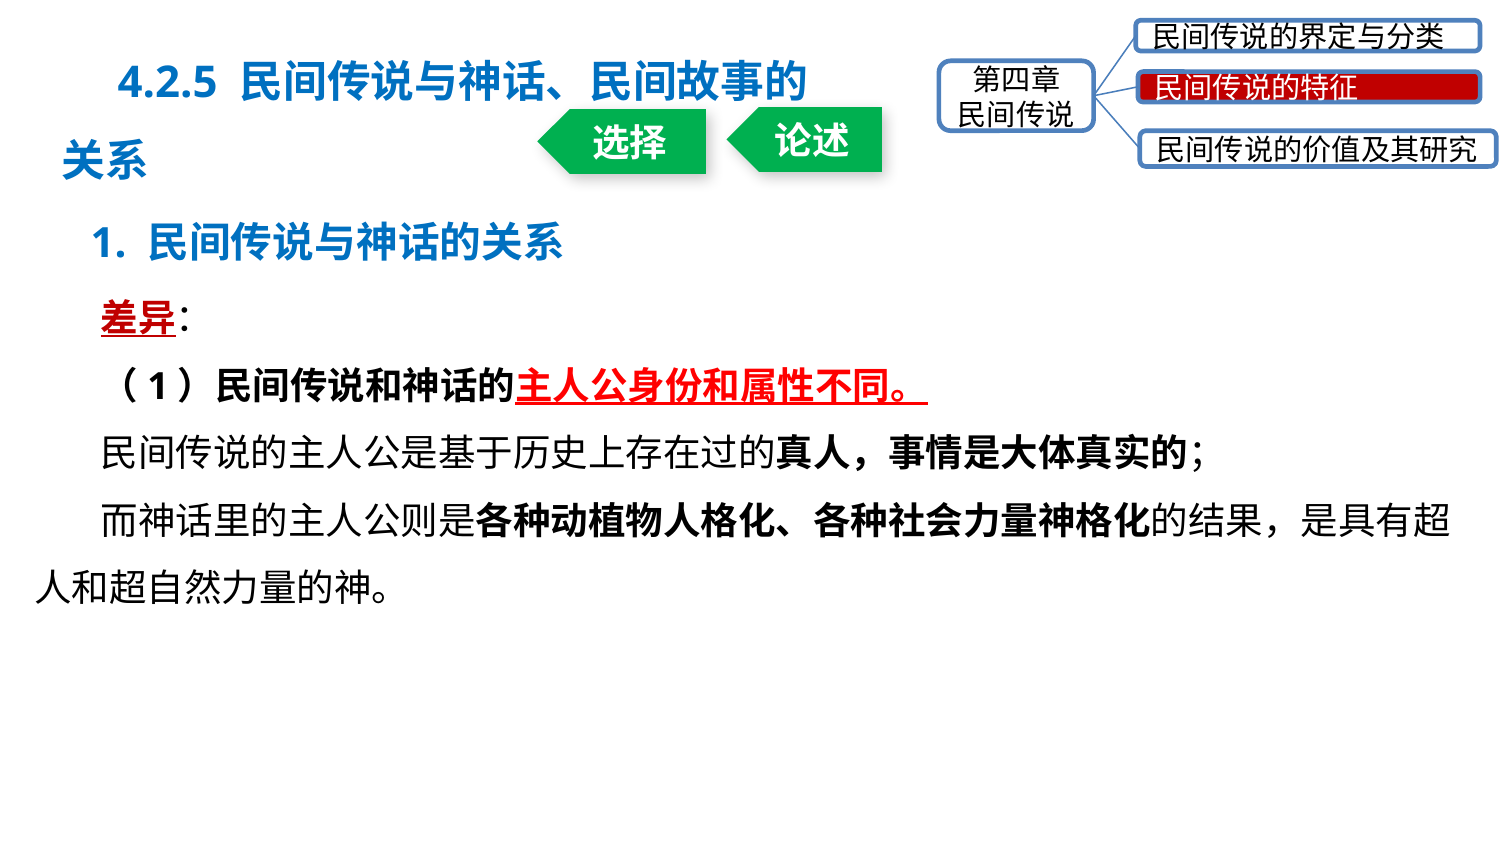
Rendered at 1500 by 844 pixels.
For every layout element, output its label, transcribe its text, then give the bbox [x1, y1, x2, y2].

text_box 选择 [535, 106, 708, 176]
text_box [938, 19, 1497, 167]
text_box 差异： （1）民间传说和神话的主人公身份和属性不同。 民间传说的主人公是基于历史上存在过的真人，事情是大体真实的； 而神话里的主人公则是各种动植物人格化、各种社会力量神格化的结果，是具有超人和超自然力量的神。 [23, 272, 1480, 615]
text_box 1. 民间传说与神话的关系 [23, 185, 1480, 272]
text_box 论述 [724, 104, 885, 174]
text_box 4.2.5 民间传说与神话、民间故事的关系 [50, 21, 852, 112]
